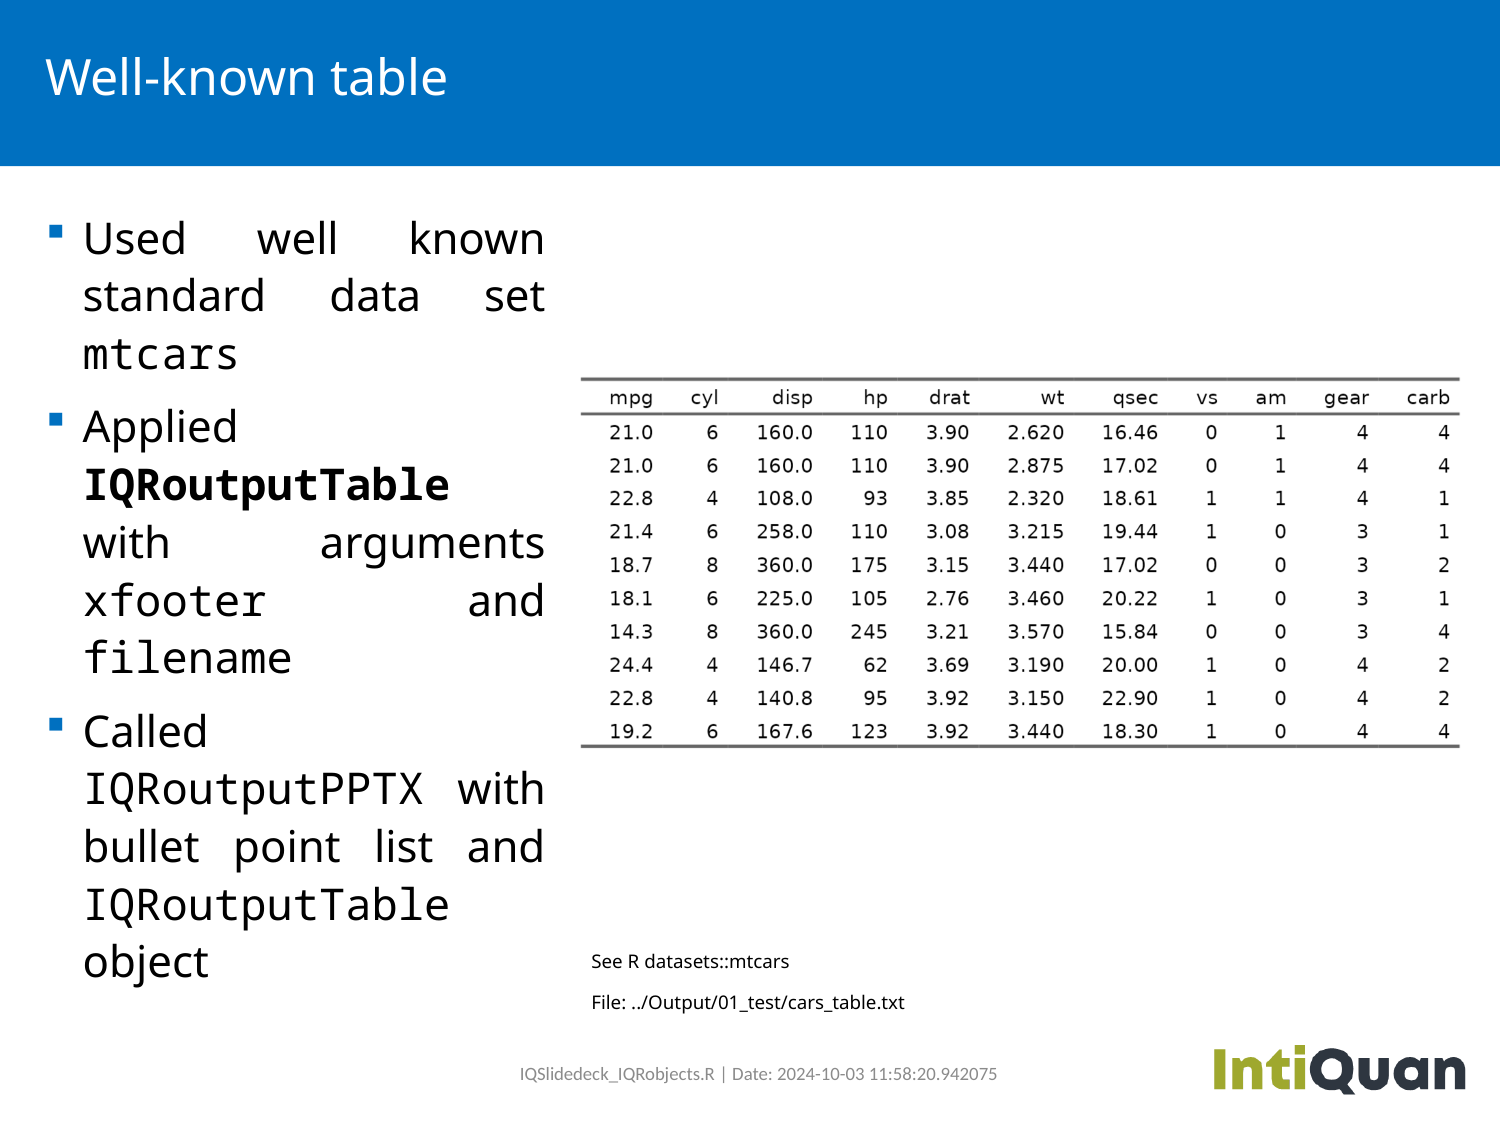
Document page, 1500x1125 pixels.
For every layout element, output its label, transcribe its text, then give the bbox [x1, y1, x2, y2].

list See R datasets::mtcars File: ../Output/01_test/cars_table.txt [576, 940, 1464, 1014]
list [576, 197, 1464, 928]
picture [1211, 1039, 1466, 1101]
footer IQSlidedeck_IQRobjects.R | Date: 2024-10-03 11:58:20.942075 [323, 1042, 1194, 1103]
title Well-known table [0, 0, 1500, 167]
list Used well known standard data set mtcars Applied IQRoutputTable with arguments xfooter and filename Called IQRoutputPPTX with bullet point list and IQRoutputTable object [30, 197, 561, 1014]
